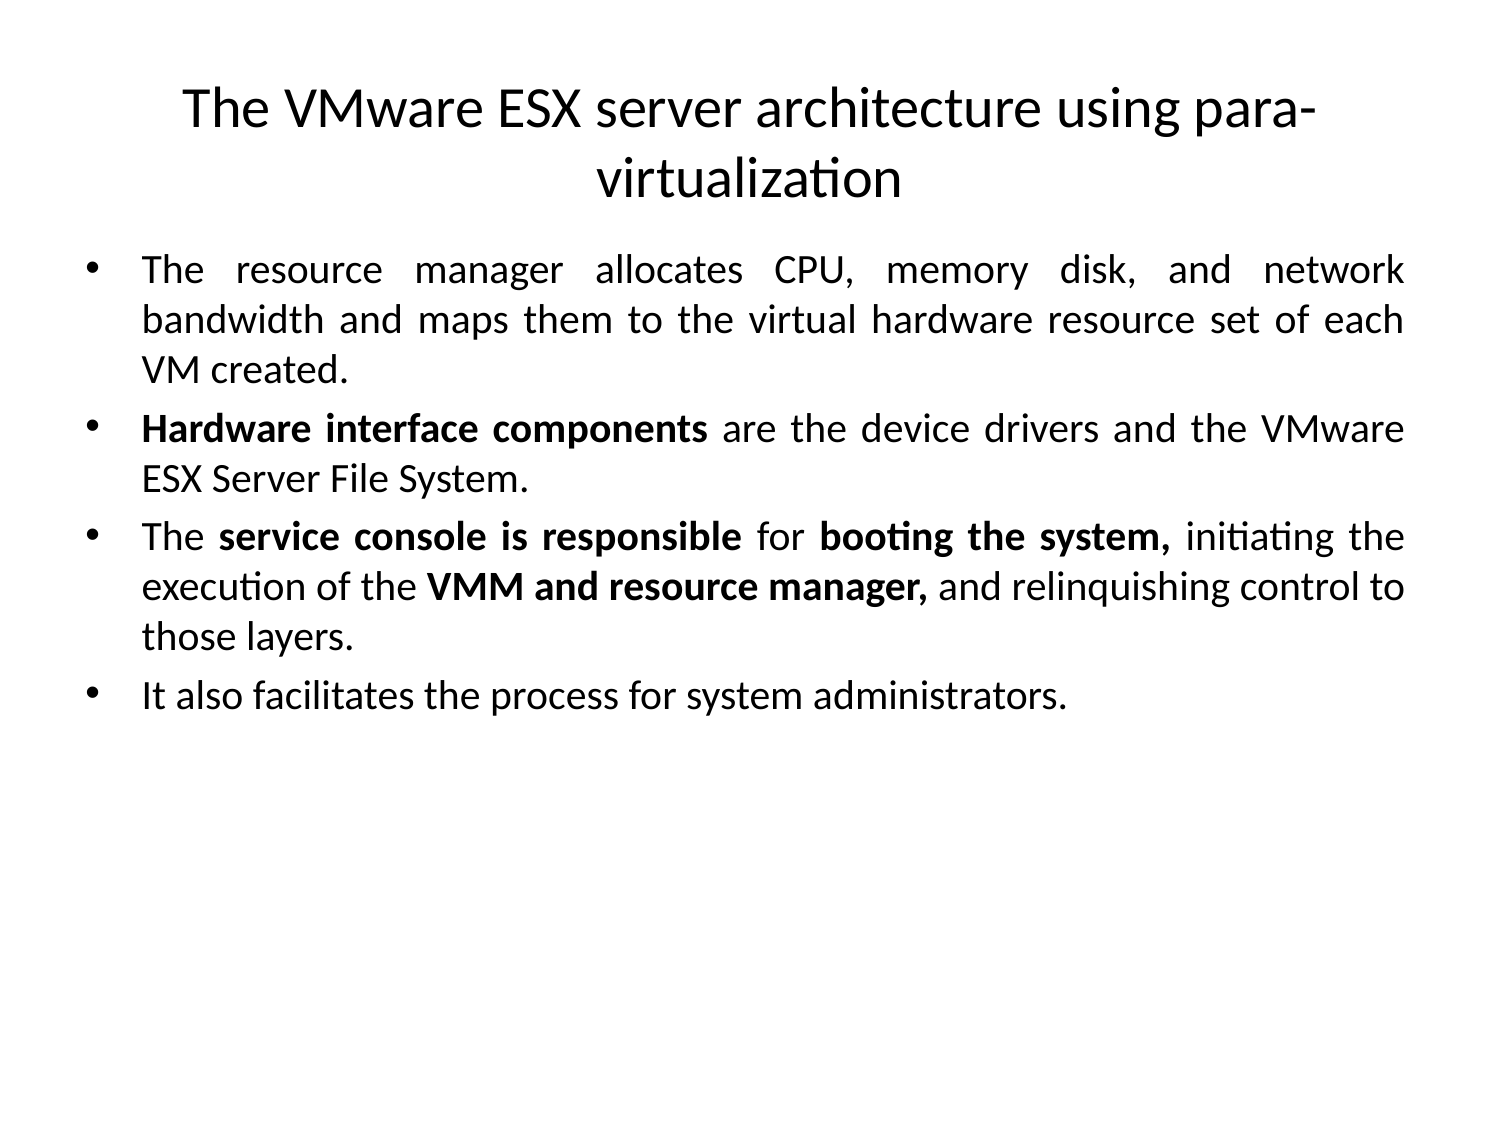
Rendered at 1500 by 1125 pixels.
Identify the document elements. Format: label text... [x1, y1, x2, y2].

title The VMware ESX server architecture using para-virtualization [75, 45, 1425, 233]
list The resource manager allocates CPU, memory disk, and network bandwidth and maps them to the virtual hardware resource set of each VM created. Hardware interface components are the device drivers and the VMware ESX Server File System. The service console is responsible for booting the system, initiating the execution of the VMM and resource manager, and relinquishing control to those layers. It also facilitates the process for system administrators. [70, 234, 1421, 977]
